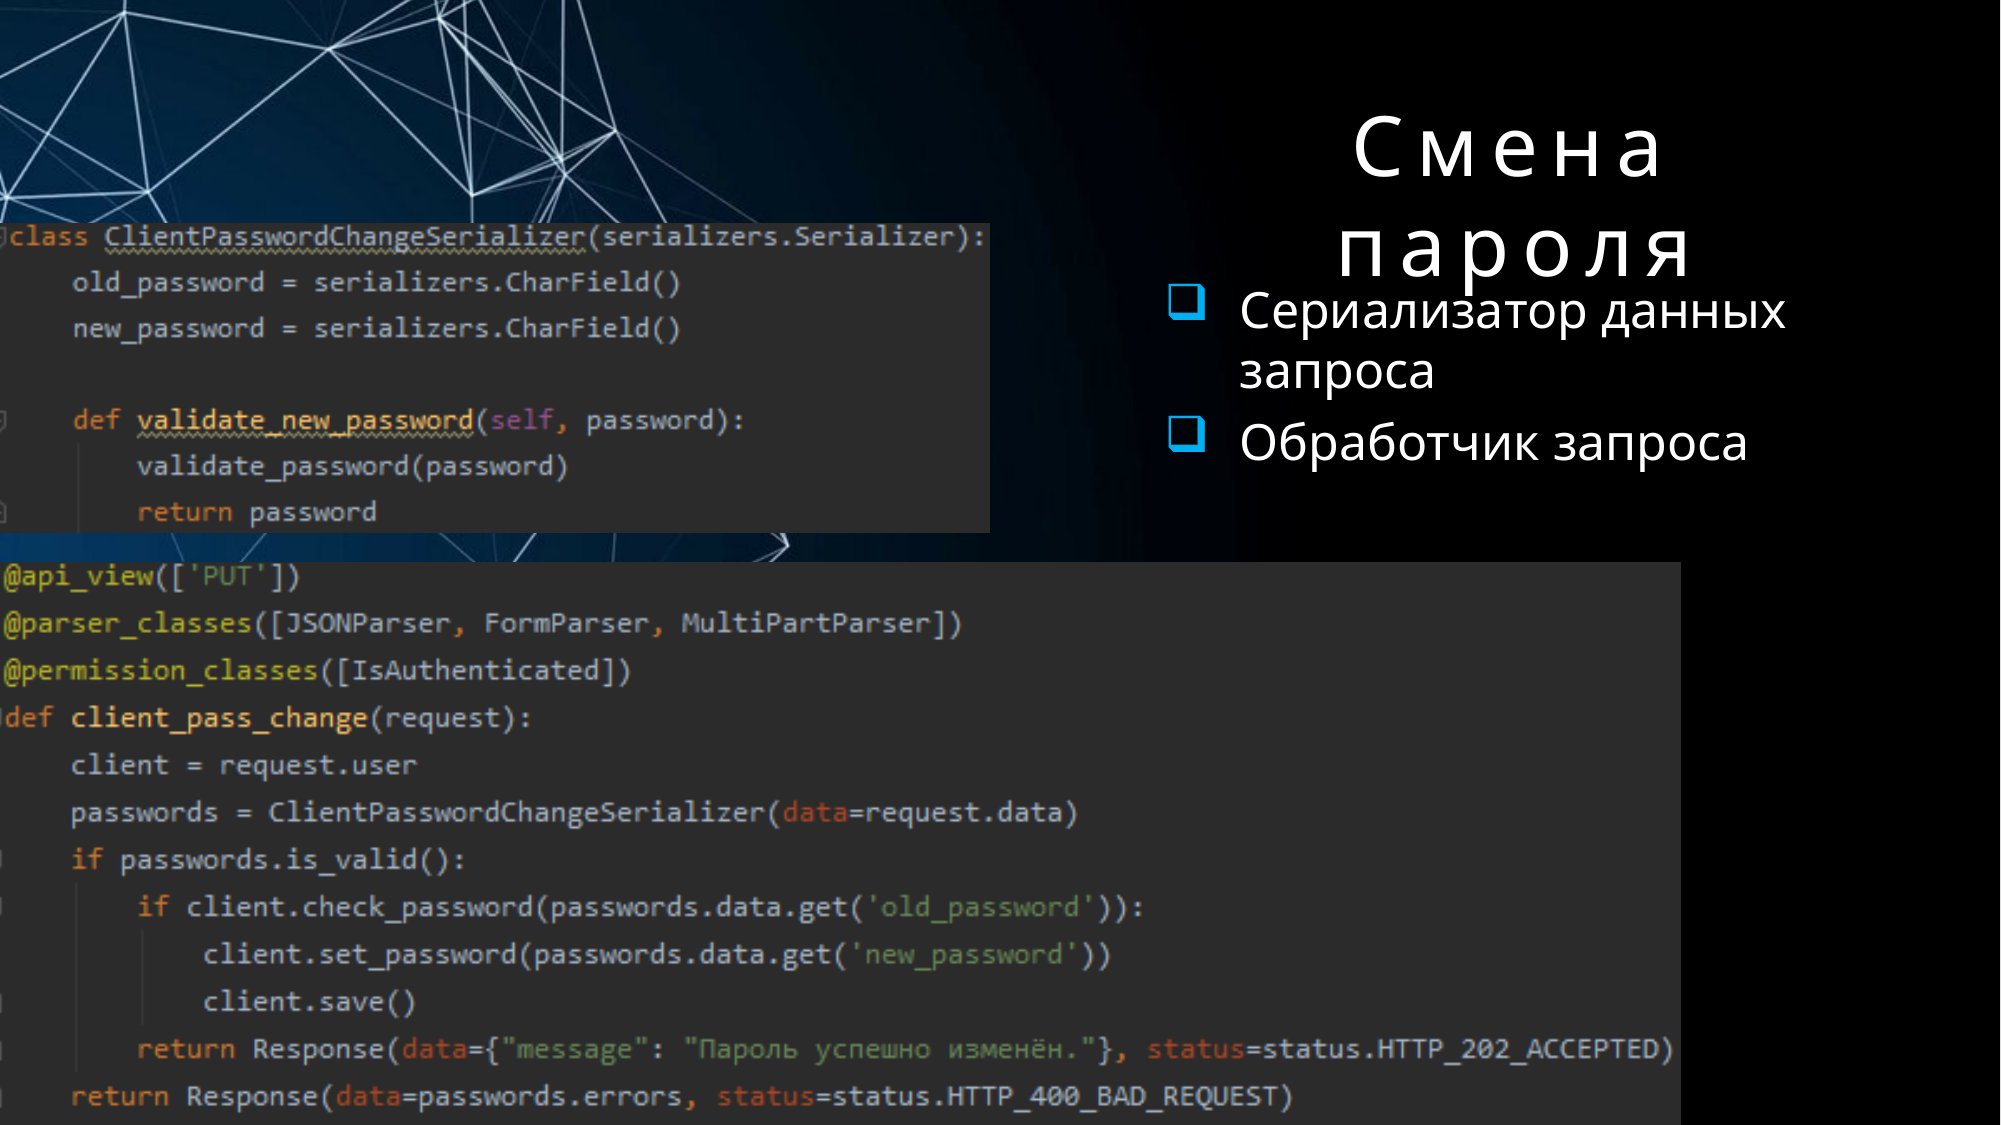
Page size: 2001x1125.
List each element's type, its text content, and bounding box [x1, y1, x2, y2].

picture [0, 0, 2001, 1125]
text_box Смена пароля [1149, 85, 1879, 224]
text_box Сериализатор данных запроса Обработчик запроса [1149, 270, 1879, 487]
